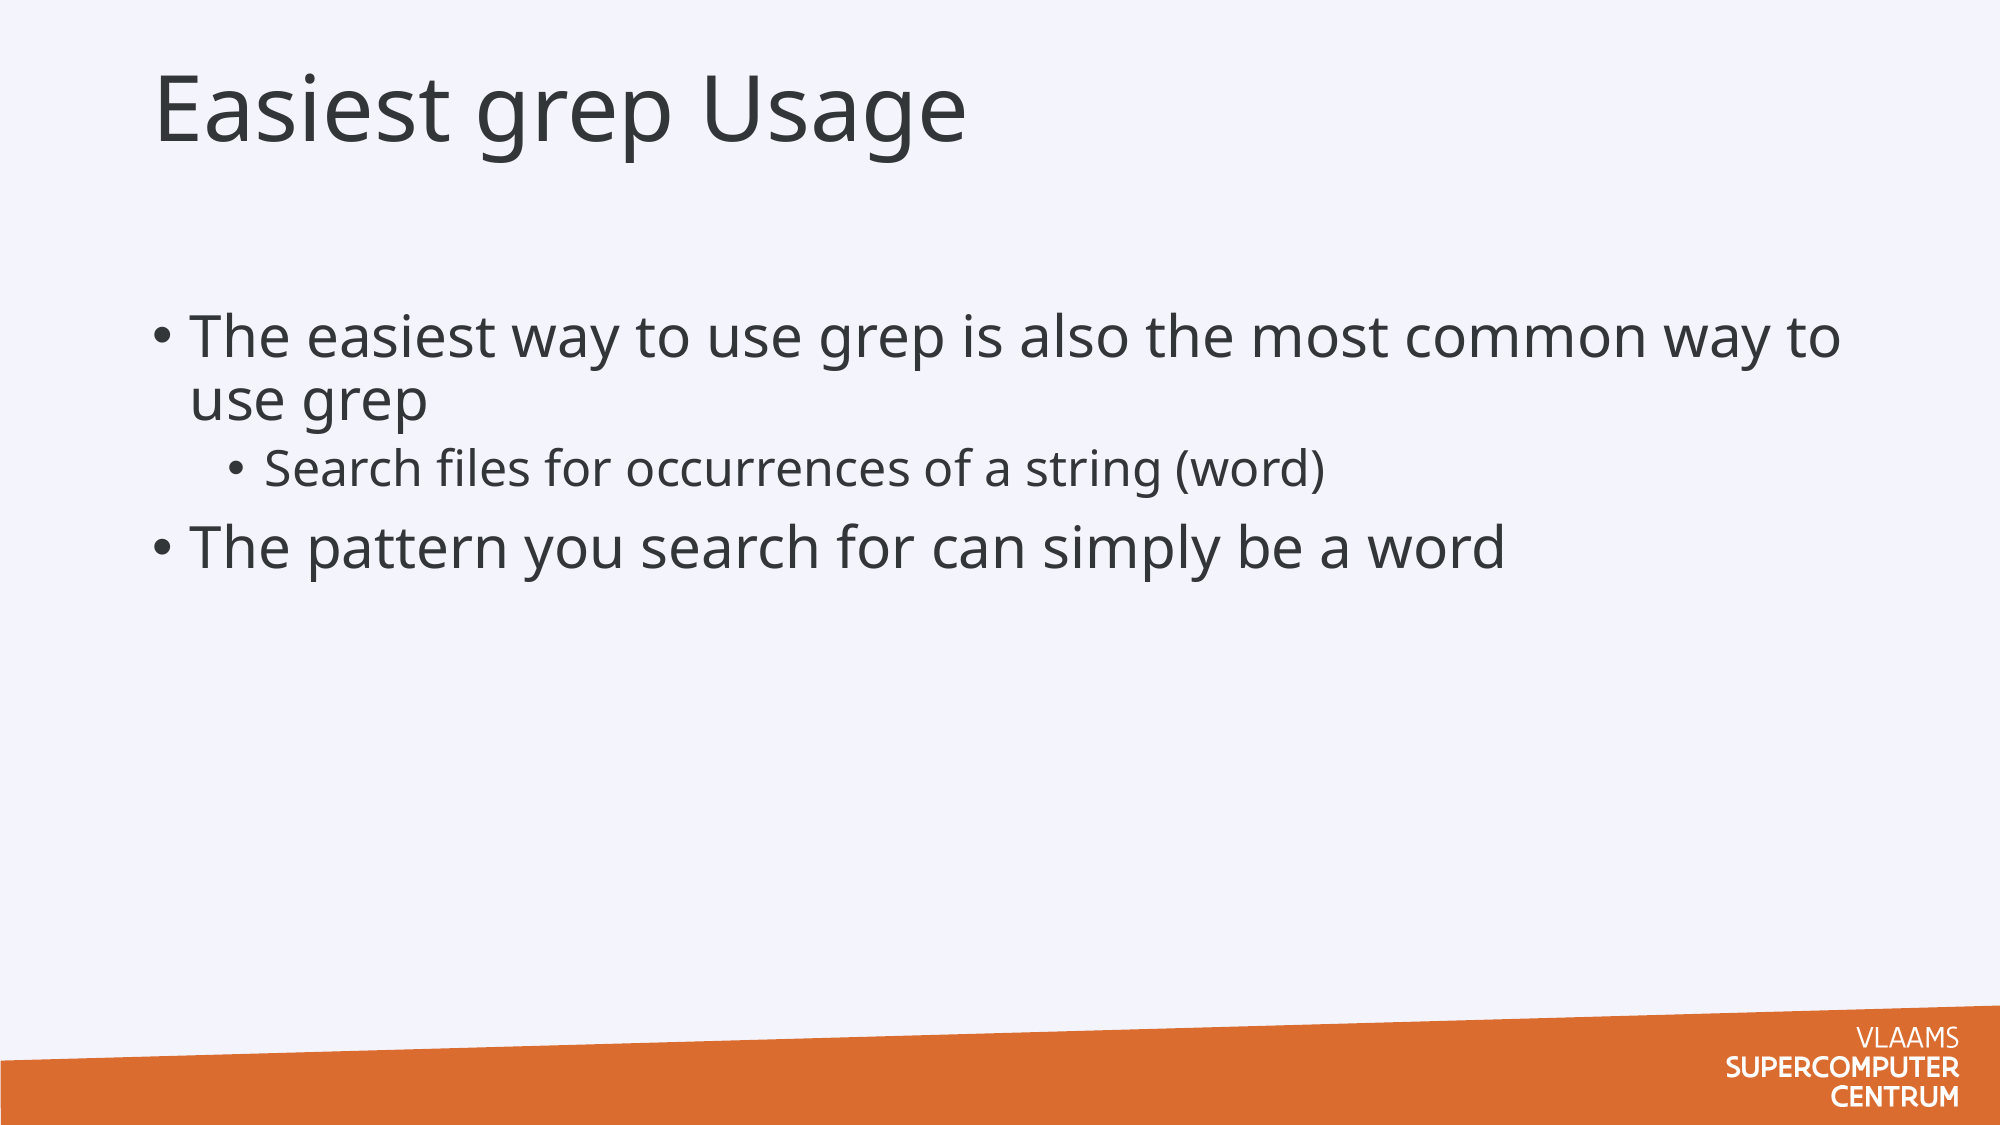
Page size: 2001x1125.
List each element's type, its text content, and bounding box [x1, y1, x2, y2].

list The easiest way to use grep is also the most common way to use grep Search files for occurrences of a string (word) The pattern you search for can simply be a word [137, 299, 1863, 1014]
title Easiest grep Usage [137, 3, 1863, 221]
picture [1725, 1021, 1960, 1117]
